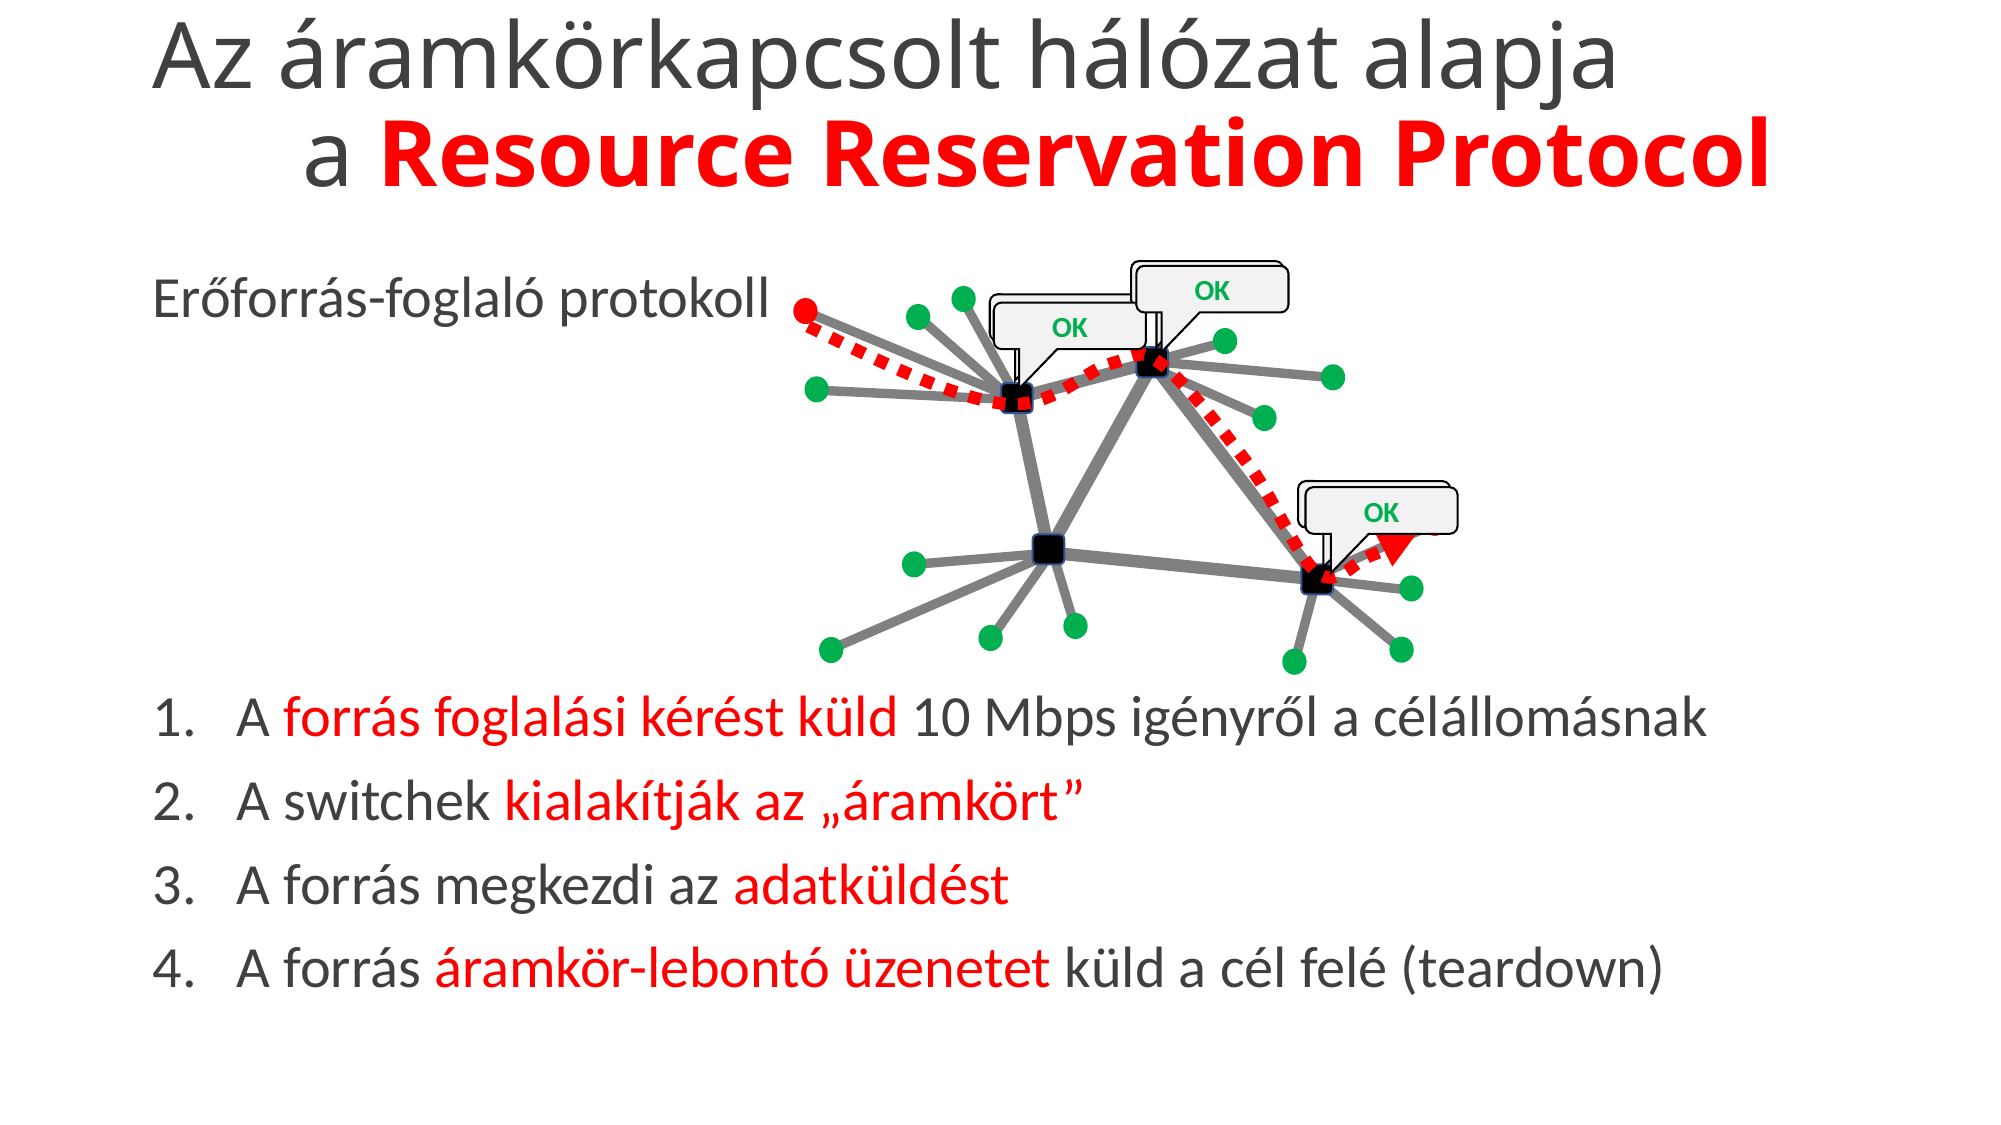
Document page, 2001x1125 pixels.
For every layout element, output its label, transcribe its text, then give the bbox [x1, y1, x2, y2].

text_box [794, 286, 1447, 674]
list Erőforrás-foglaló protokoll A forrás foglalási kérést küld 10 Mbps igényről a célállomásnak A switchek kialakítják az „áramkört” A forrás megkezdi az adatküldést A forrás áramkör-lebontó üzenetet küld a cél felé (teardown) [137, 259, 1863, 1014]
text_box OK [1135, 264, 1290, 286]
text_box 10 Mbps? [1130, 259, 1284, 286]
title Az áramkörkapcsolt hálózat alapja a Resource Reservation Protocol [137, 0, 1863, 217]
text_box OK [1447, 486, 1459, 535]
